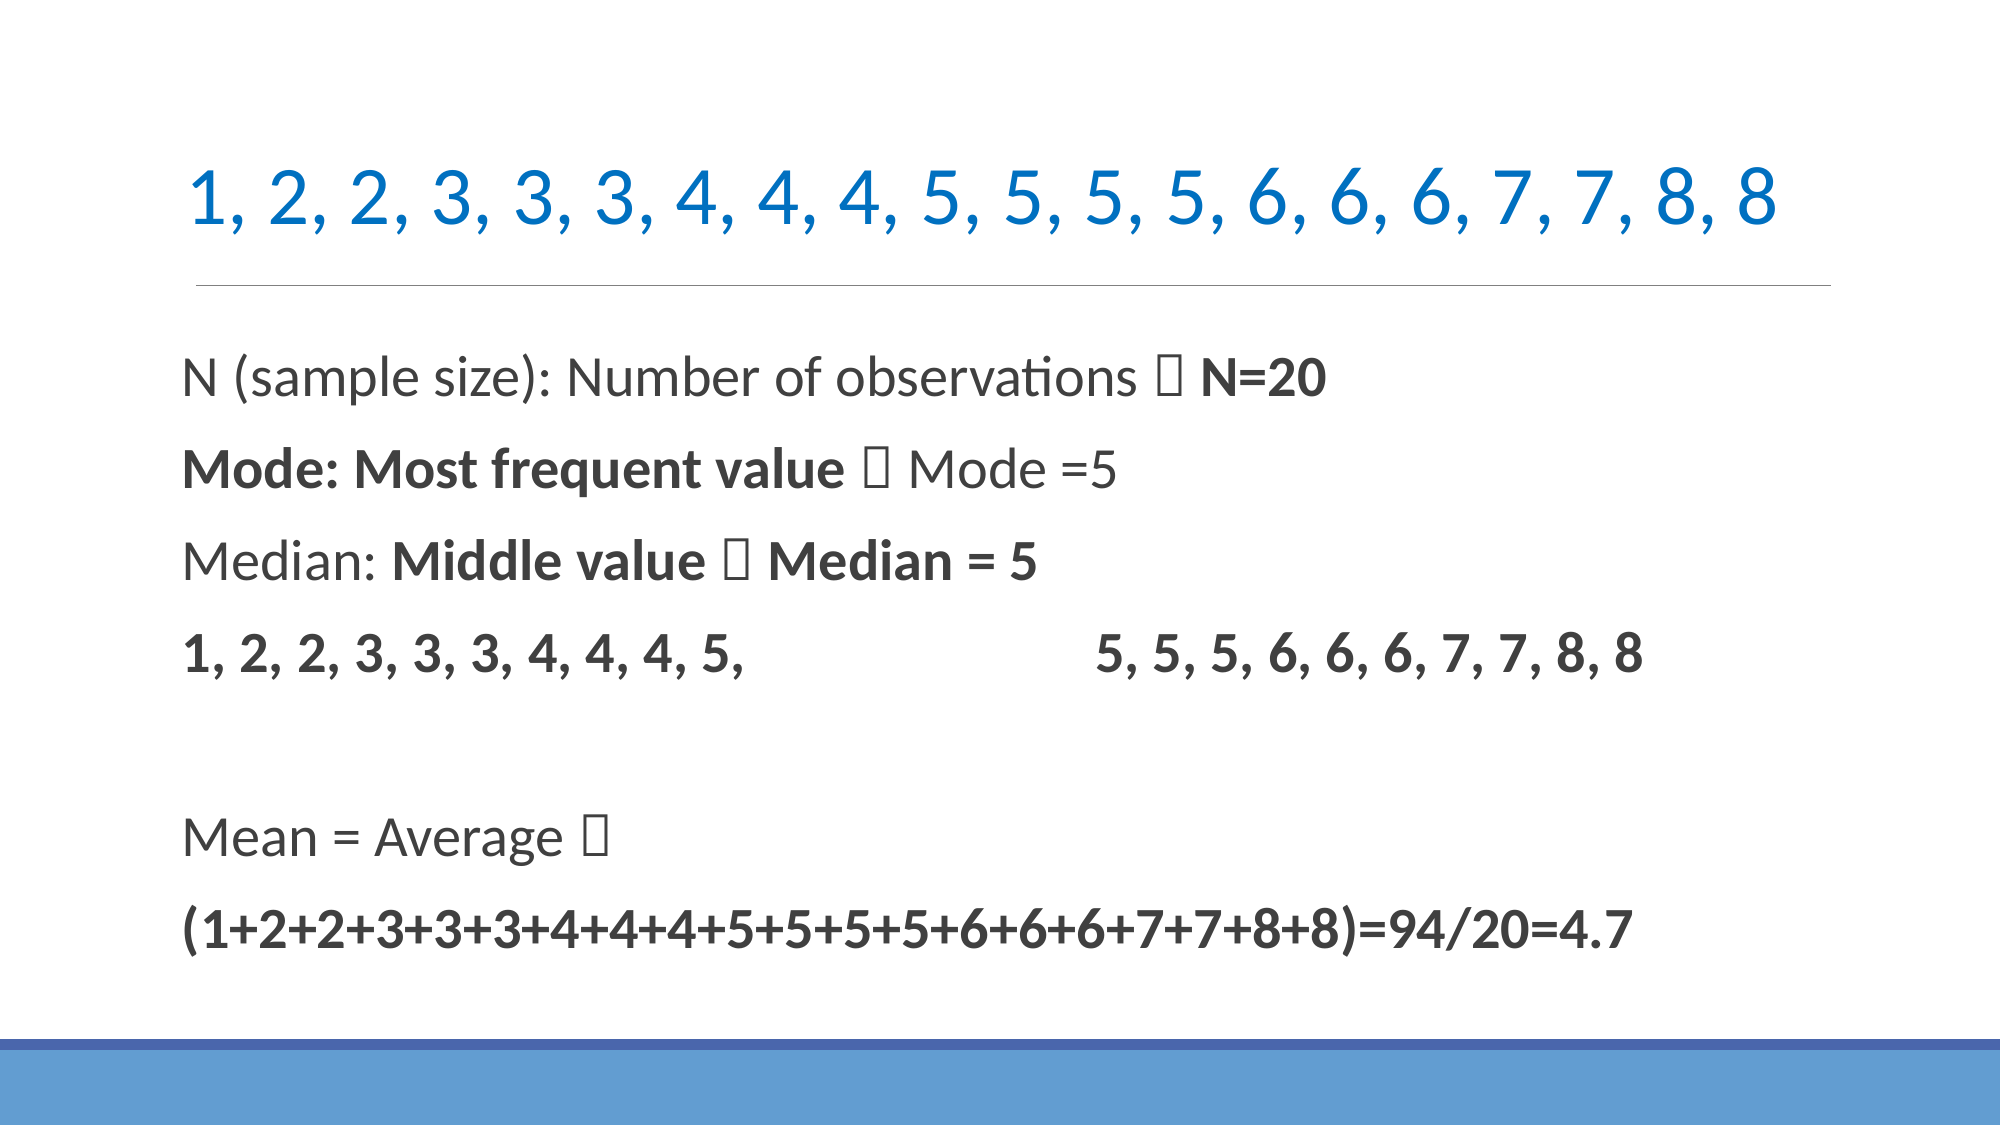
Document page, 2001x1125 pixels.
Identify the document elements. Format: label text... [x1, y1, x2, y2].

list 1, 2, 2, 3, 3, 3, 4, 4, 4, 5, 5, 5, 5, 6, 6, 6, 7, 7, 8, 8 N (sample size): Number of observations  N=20 Mode: Most frequent value  Mode =5 Median: Middle value  Median = 5 1, 2, 2, 3, 3, 3, 4, 4, 4, 5, 5, 5, 5, 6, 6, 6, 7, 7, 8, 8 Mean = Average  (1+2+2+3+3+3+4+4+4+5+5+5+5+6+6+6+7+7+8+8)=94/20=4.7 [166, 145, 1833, 1066]
